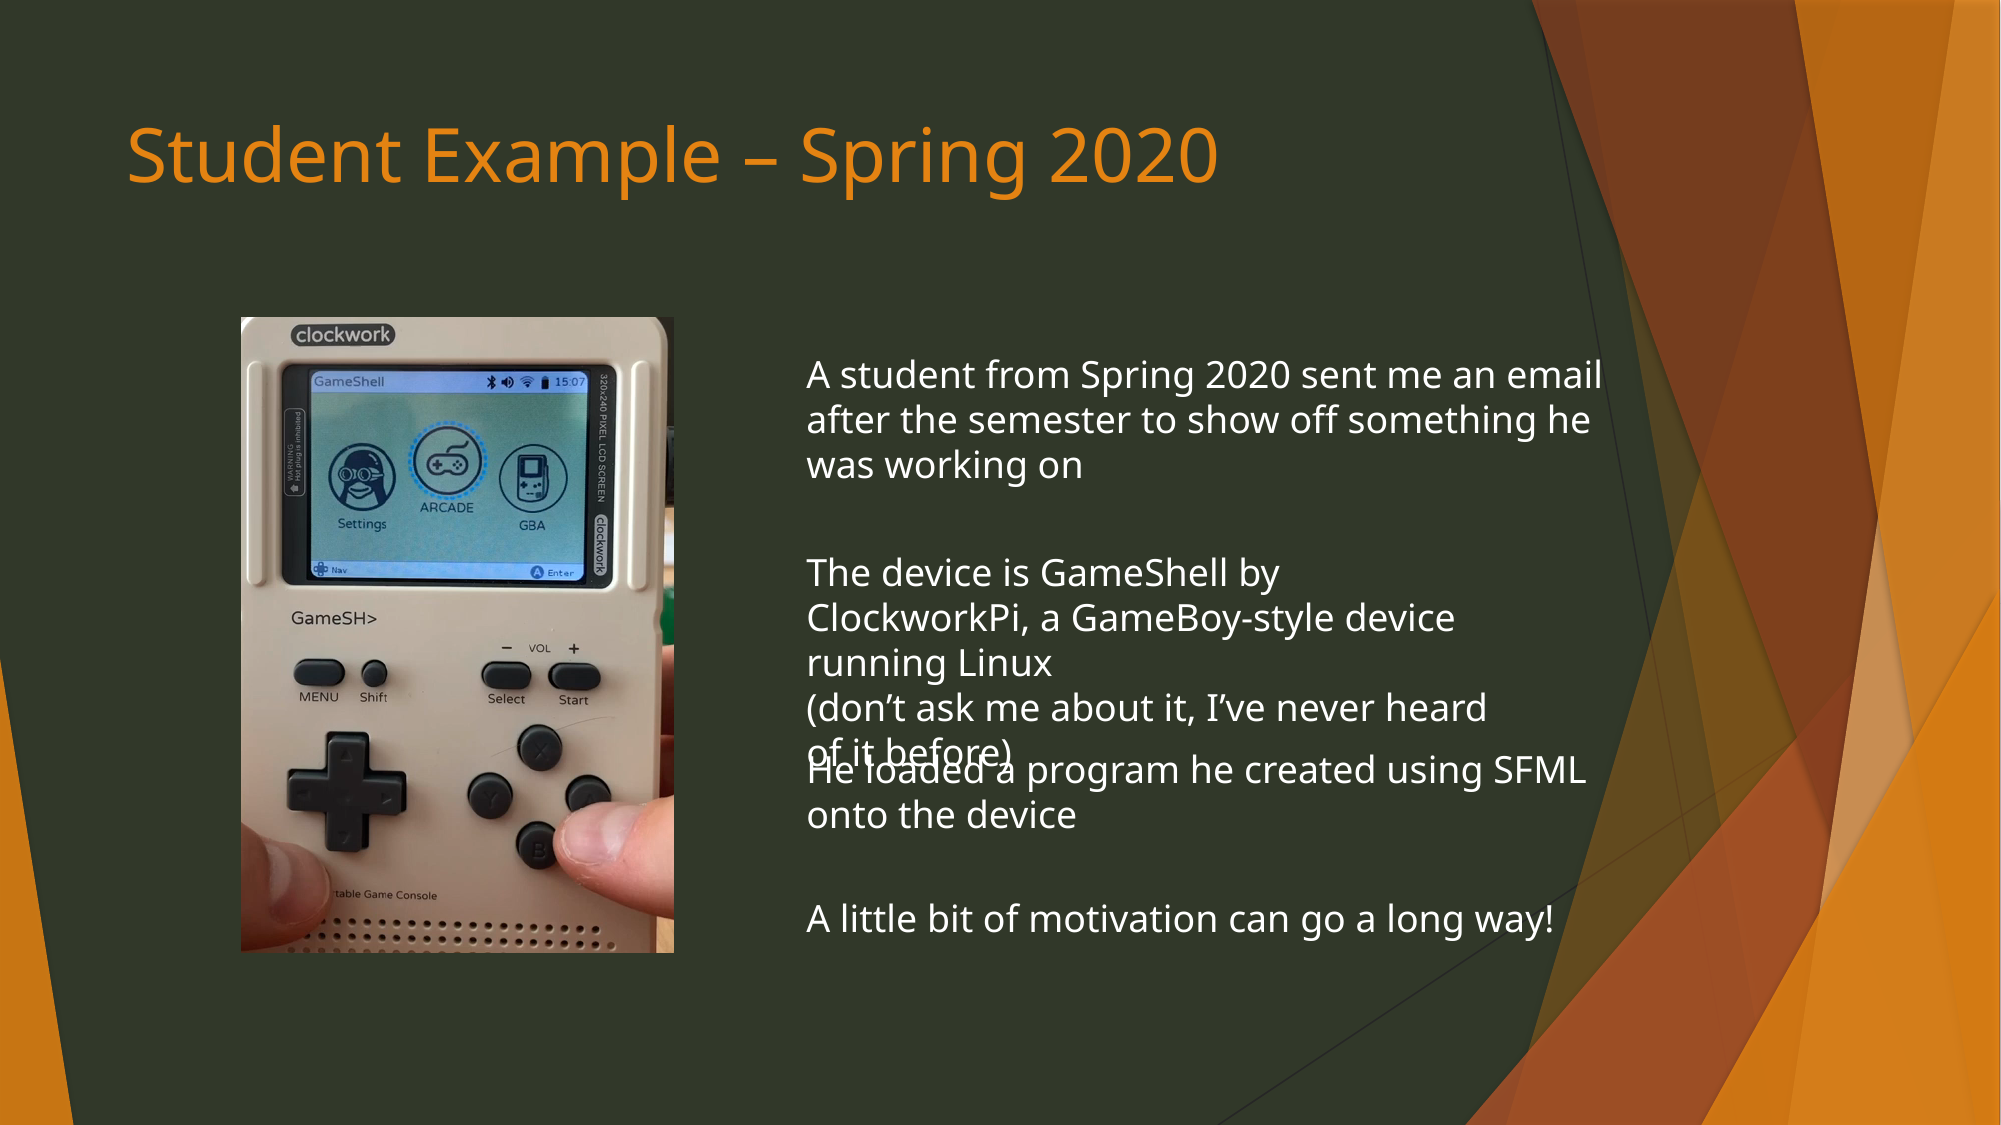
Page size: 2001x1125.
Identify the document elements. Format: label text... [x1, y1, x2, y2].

text_box A little bit of motivation can go a long way! [791, 887, 1636, 947]
text_box He loaded a program he created using SFML onto the device [791, 738, 1636, 844]
text_box A student from Spring 2020 sent me an email after the semester to show off something he was working on [791, 343, 1636, 494]
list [240, 316, 676, 954]
title Student Example – Spring 2020 [111, 99, 1522, 317]
text_box The device is GameShell by ClockworkPi, a GameBoy-style device running Linux (don’t ask me about it, I’ve never heard of it before) [791, 541, 1528, 738]
